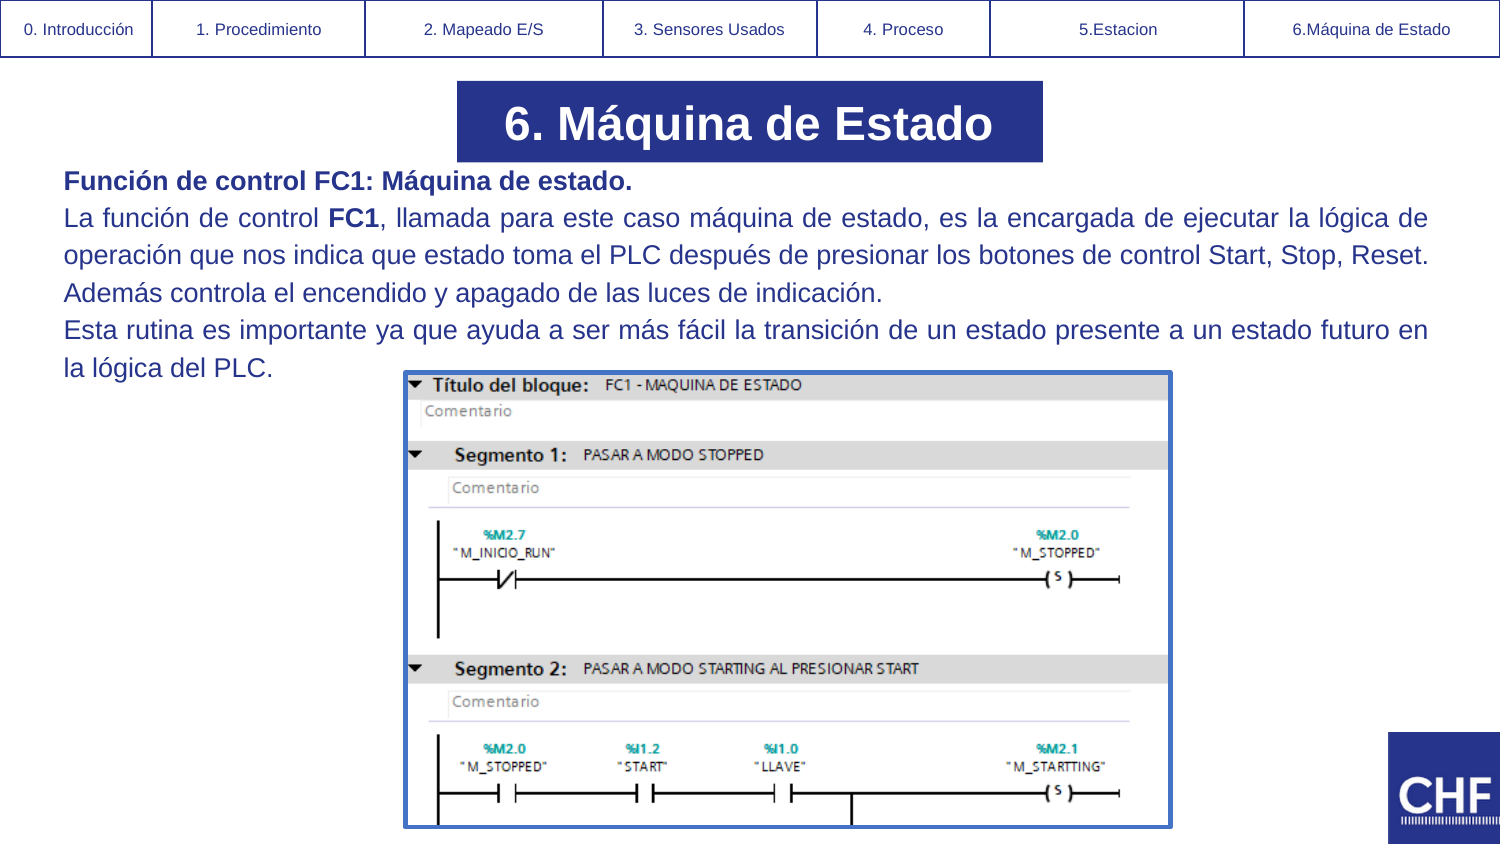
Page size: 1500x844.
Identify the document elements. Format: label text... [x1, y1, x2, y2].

text_box 5.Estacion [990, 0, 1243, 58]
text_box Función de control FC1: Máquina de estado. La función de control FC1, llamada para este caso máquina de estado, es la encargada de ejecutar la lógica de operación que nos indica que estado toma el PLC después de presionar los botones de control Start, Stop, Reset. Además controla el encendido y apagado de las luces de indicación. Esta rutina es importante ya que ayuda a ser más fácil la transición de un estado presente a un estado futuro en la lógica del PLC. [52, 152, 1440, 673]
text_box 6. Máquina de Estado [457, 80, 1043, 163]
text_box 6.Imágenes y Documentos de Interés [403, 372, 1173, 829]
text_box 2. Mapeado E/S [365, 0, 602, 58]
text_box 4. Proceso [816, 0, 990, 58]
text_box 0. Introducción [0, 0, 151, 58]
picture [407, 374, 1169, 825]
picture [1388, 732, 1500, 844]
text_box 1. Procedimiento [151, 0, 365, 58]
text_box 6.Máquina de Estado [1243, 0, 1500, 58]
text_box 3. Sensores Usados [602, 0, 816, 58]
